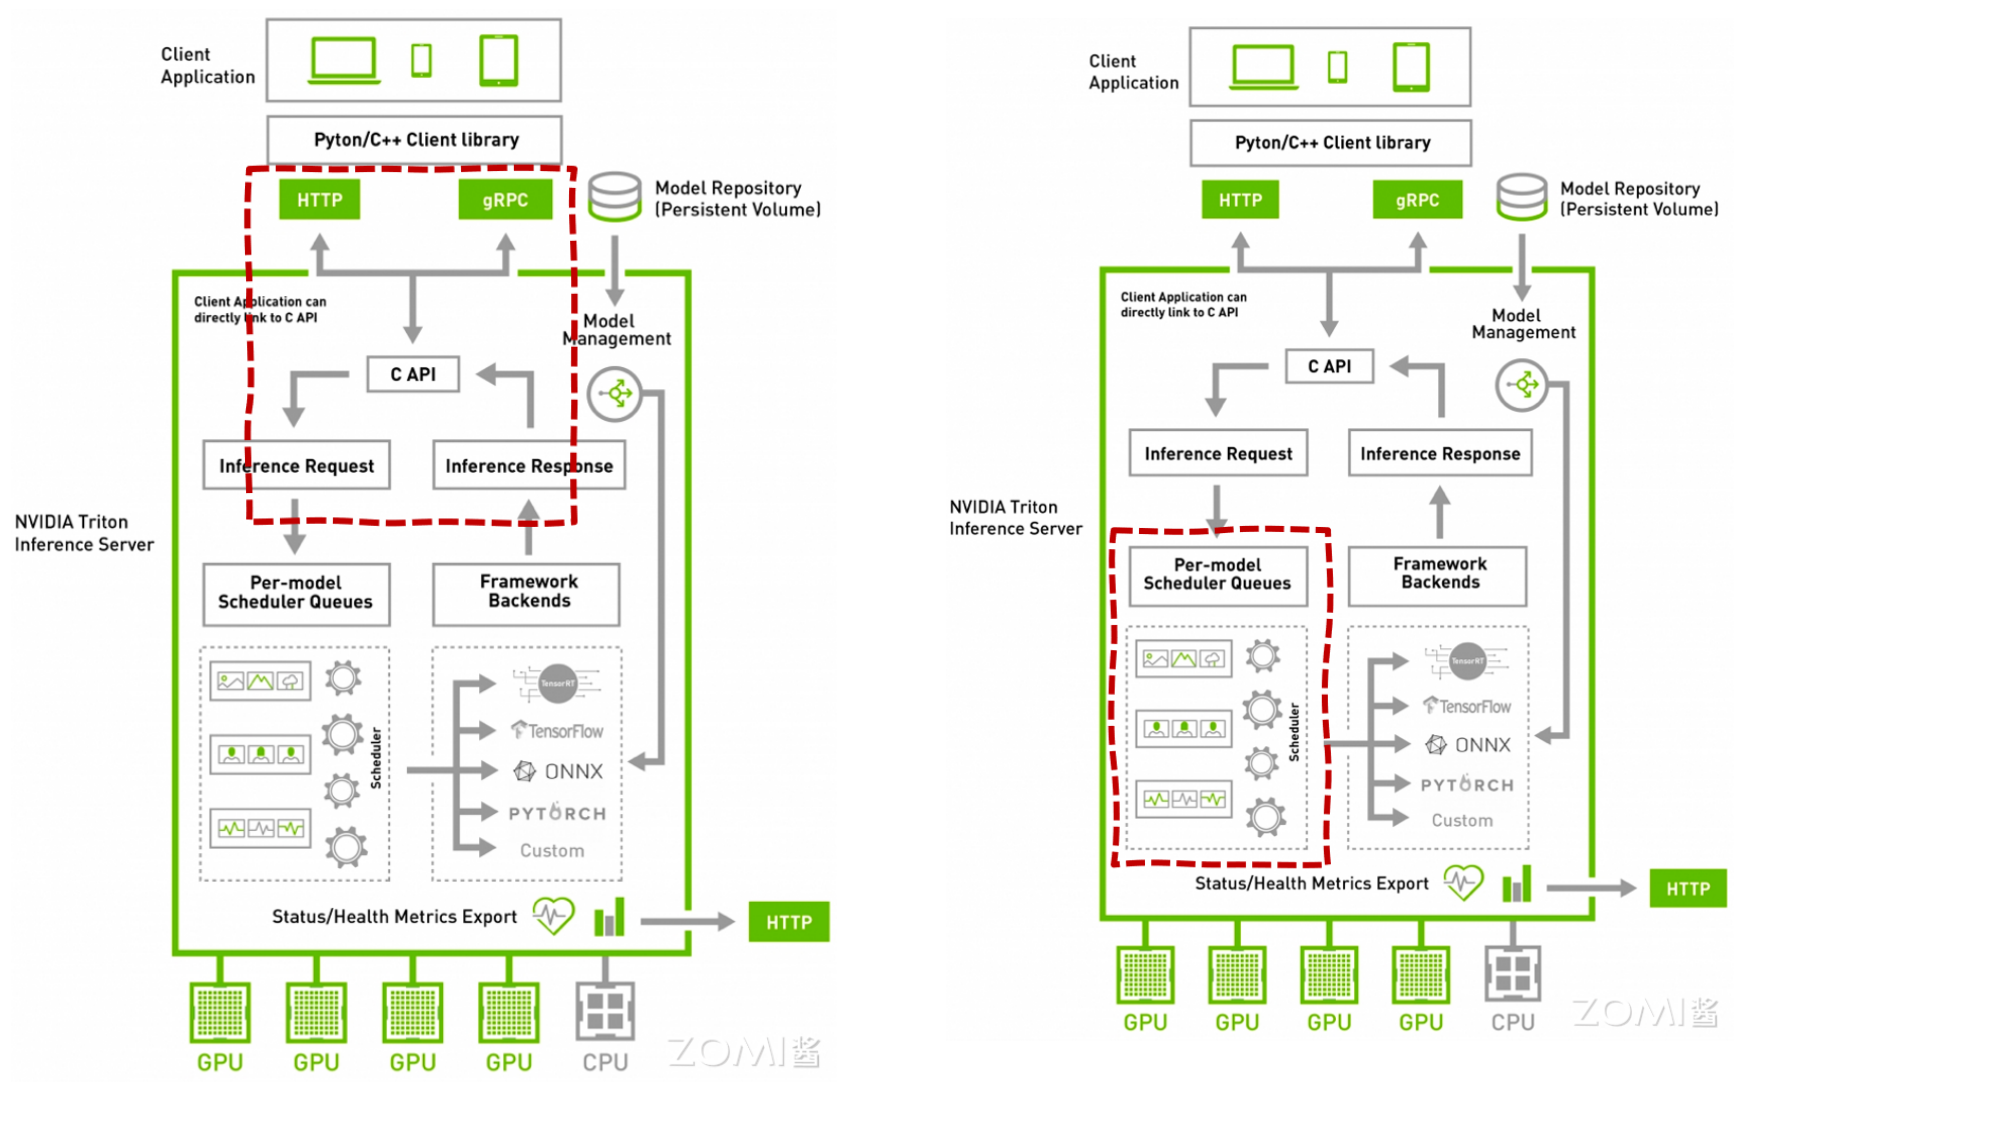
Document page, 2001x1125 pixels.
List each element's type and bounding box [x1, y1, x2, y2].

picture [946, 18, 1734, 1041]
picture [10, 9, 837, 1082]
